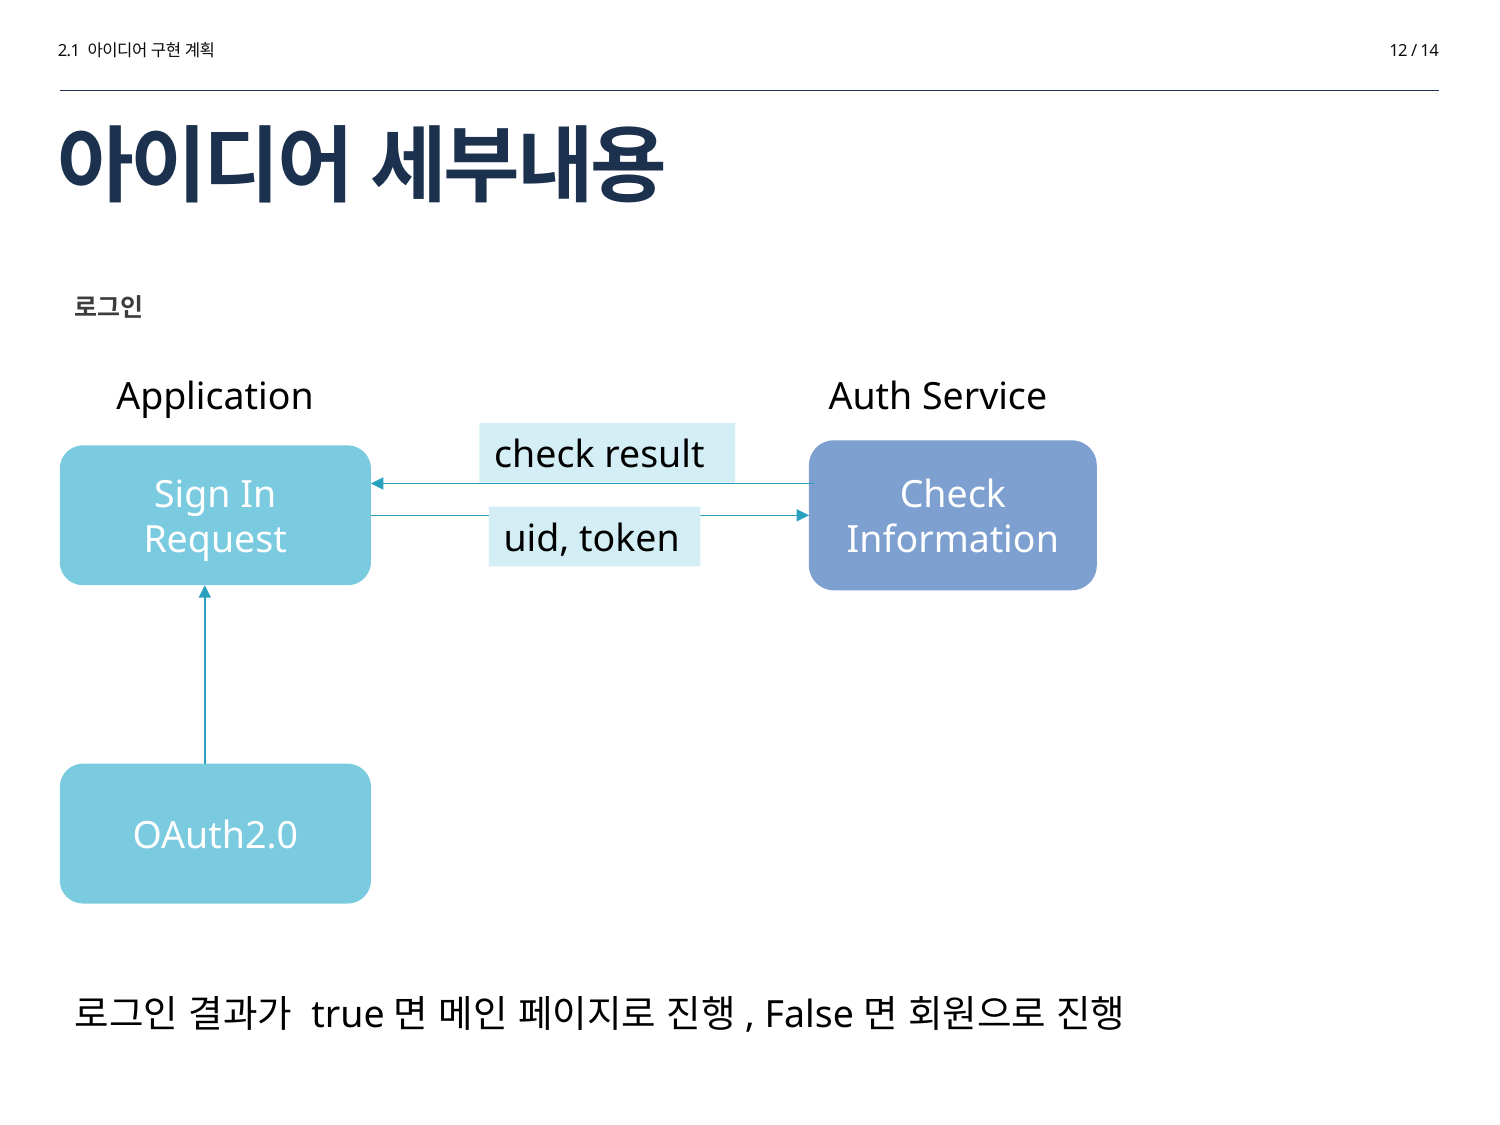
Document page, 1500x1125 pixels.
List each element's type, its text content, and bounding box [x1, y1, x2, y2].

text_box check result [479, 422, 736, 482]
text_box Auth Service [764, 364, 1112, 424]
text_box 로그인 [59, 283, 1450, 404]
text_box 12 / 14 [1193, 32, 1454, 70]
text_box uid, token [488, 506, 701, 514]
text_box Sign In Request [57, 443, 374, 588]
text_box uid, token [488, 524, 701, 567]
text_box Check Information [806, 438, 1099, 593]
text_box OAuth2.0 [57, 761, 374, 906]
title 아이디어 세부내용 [42, 114, 1190, 211]
text_box 로그인 결과가 true면 메인 페이지로 진행, False면 회원으로 진행 [59, 982, 1396, 1043]
text_box 2.1 아이디어 구현 계획 [43, 31, 303, 67]
text_box Application [59, 364, 371, 424]
